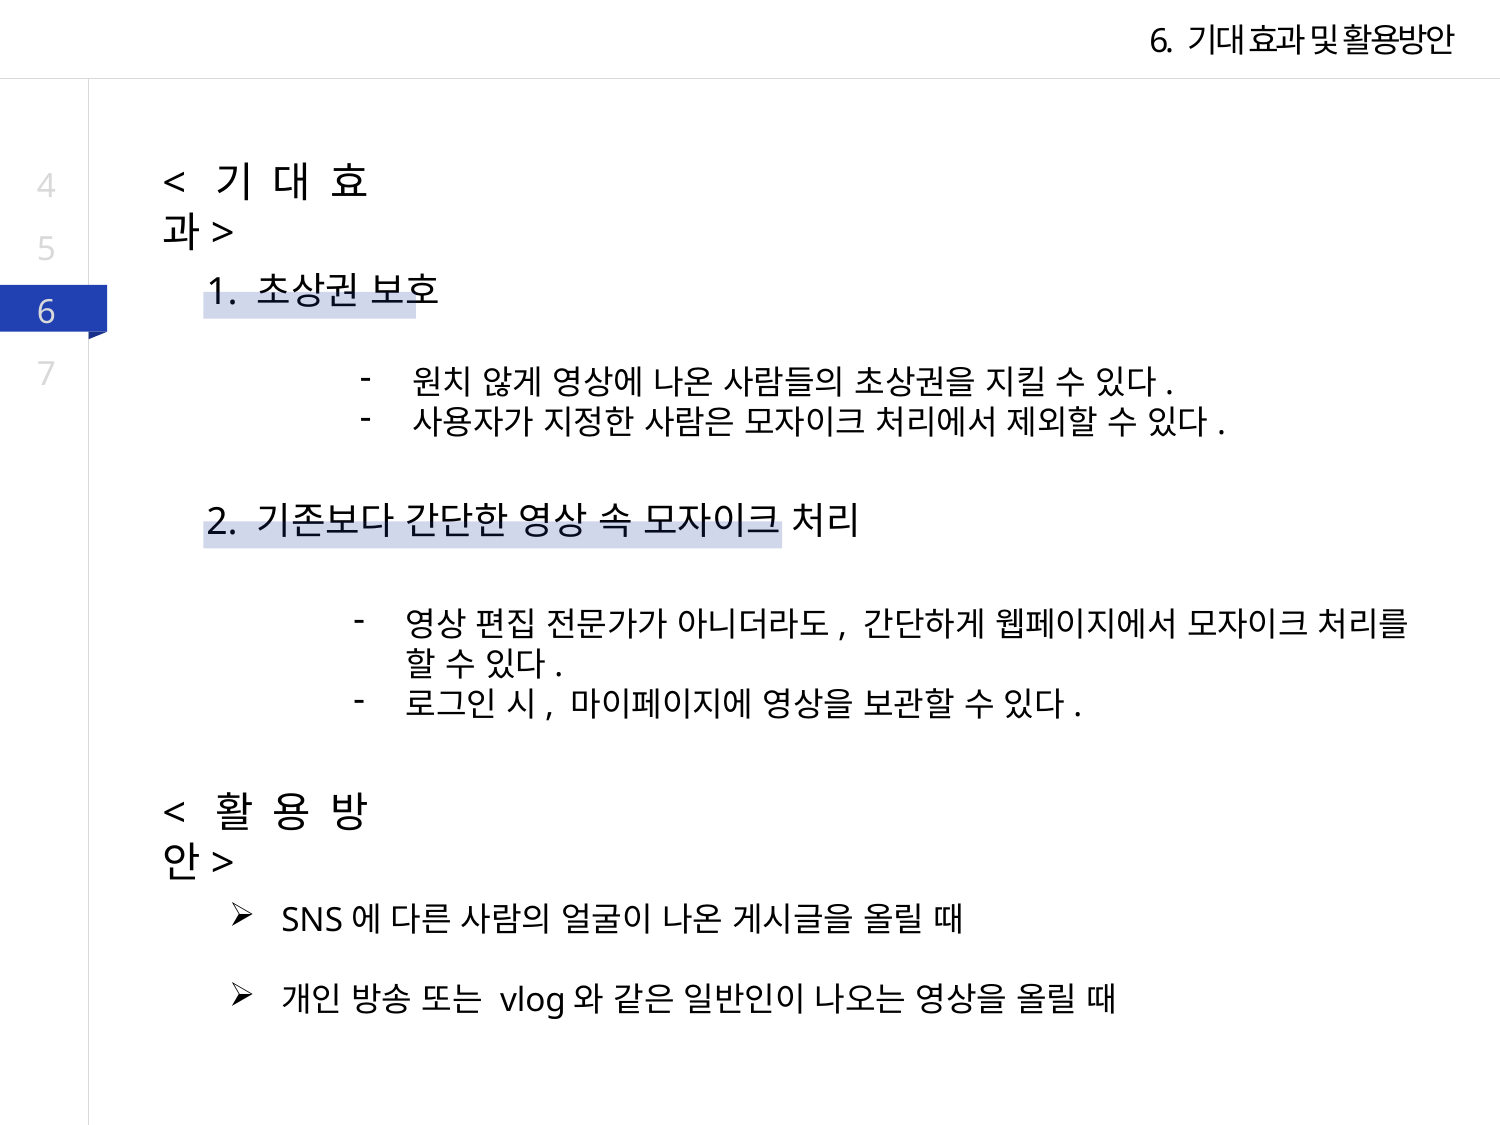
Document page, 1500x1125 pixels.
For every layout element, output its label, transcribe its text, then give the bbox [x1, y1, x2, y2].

text_box <기대효과> [147, 148, 384, 263]
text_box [0, 284, 108, 340]
text_box 5 [93, 219, 98, 274]
text_box <활용방안> [147, 778, 384, 893]
text_box 4 [93, 157, 98, 212]
text_box 원치 않게 영상에 나온 사람들의 초상권을 지킬 수 있다. 사용자가 지정한 사람은 모자이크 처리에서 제외할 수 있다. [322, 354, 1398, 449]
text_box [0, 0, 1500, 75]
text_box 7 [93, 348, 98, 400]
text_box 7 [0, 348, 84, 400]
text_box 1. 초상권 보호 [191, 259, 464, 320]
text_box [201, 519, 784, 550]
text_box 2. 기존보다 간단한 영상 속 모자이크 처리 [191, 489, 877, 594]
text_box 5 [0, 219, 84, 274]
text_box SNS에 다른 사람의 얼굴이 나온 게시글을 올릴 때 개인 방송 또는 vlog와 같은 일반인이 나오는 영상을 올릴 때 [191, 891, 1319, 1026]
text_box [201, 290, 418, 321]
text_box 영상 편집 전문가가 아니더라도, 간단하게 웹페이지에서 모자이크 처리를 할 수 있다. 로그인 시, 마이페이지에 영상을 보관할 수 있다. [316, 596, 1444, 731]
text_box 4 [0, 157, 84, 212]
